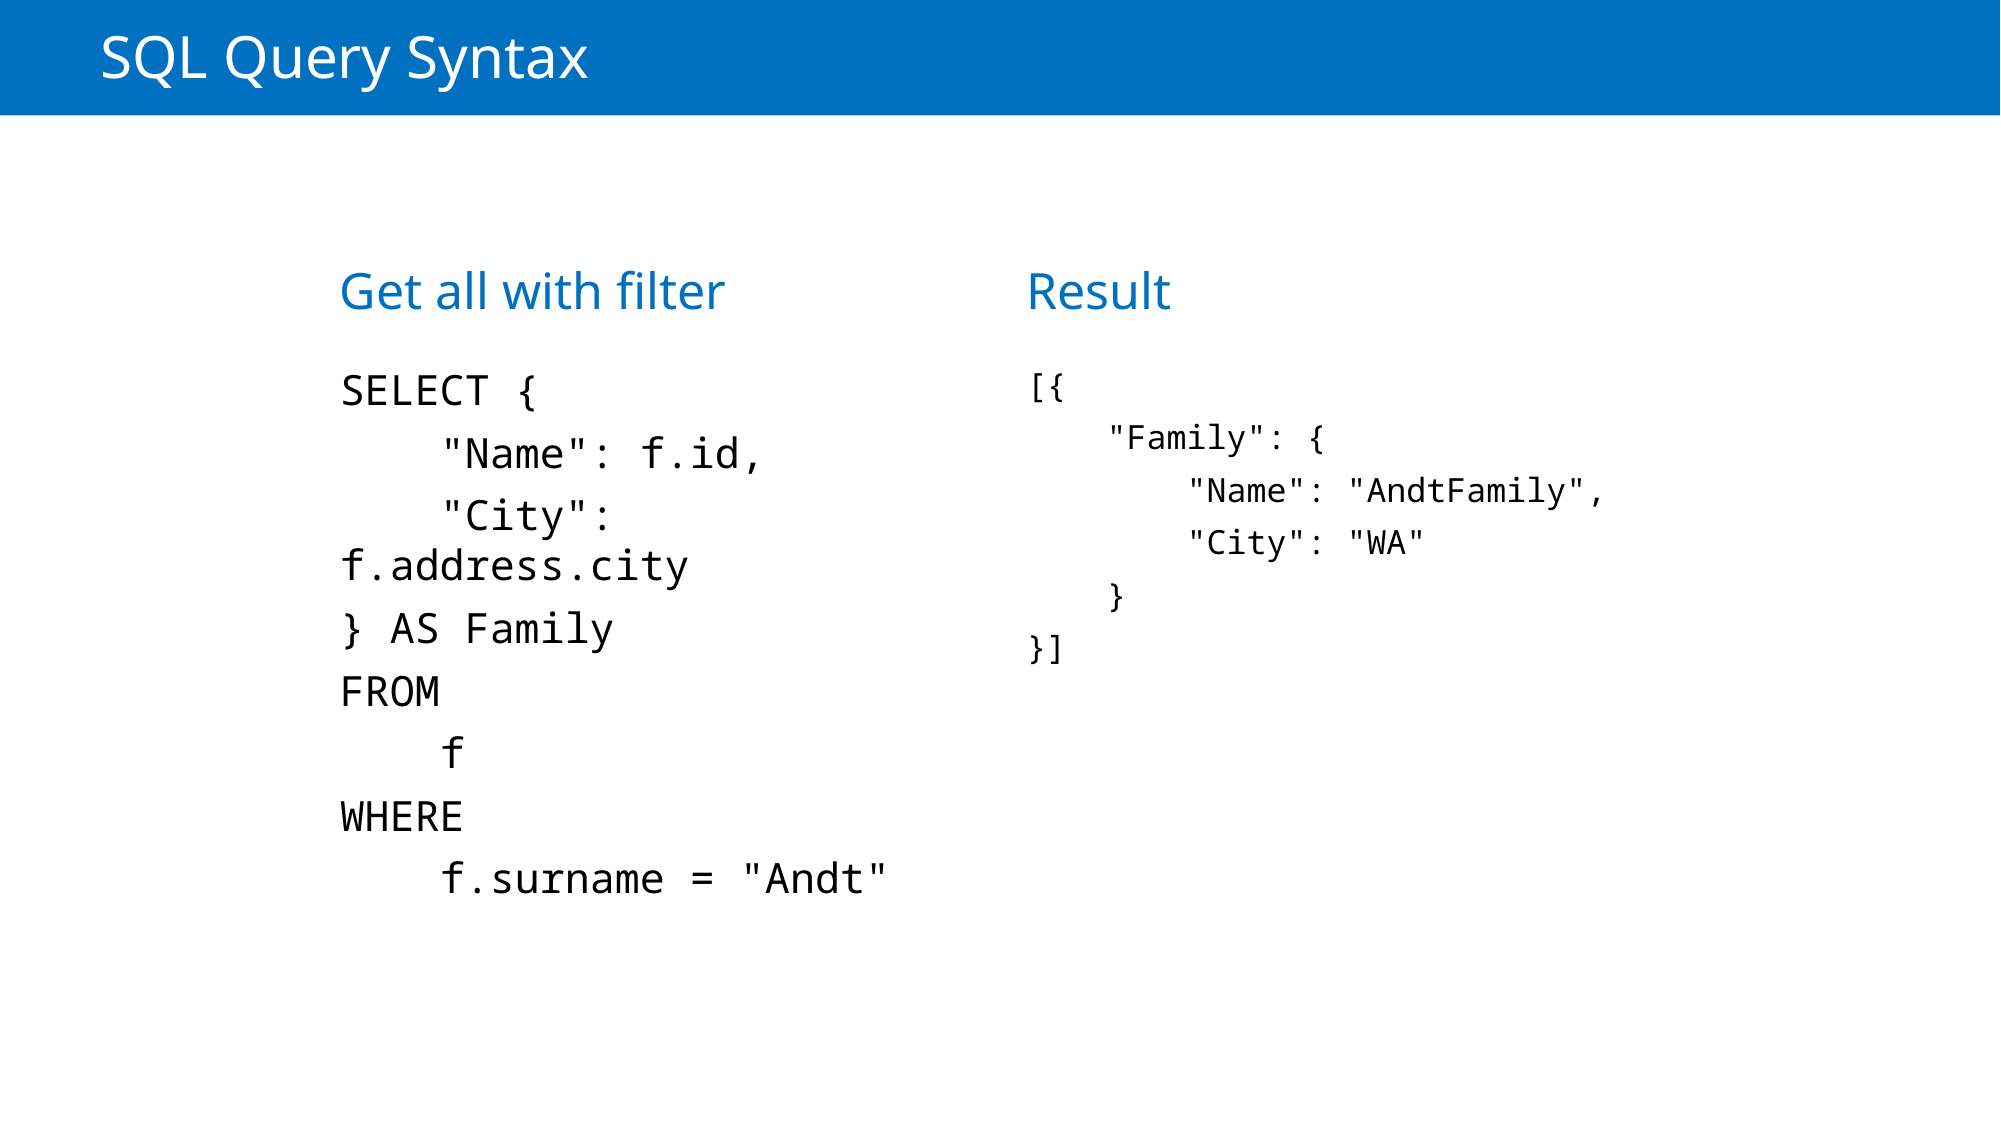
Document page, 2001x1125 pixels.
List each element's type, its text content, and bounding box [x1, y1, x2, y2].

title SQL Query Syntax [100, 0, 1802, 122]
text_box Get all with filter [324, 251, 988, 356]
text_box Result [1011, 251, 1675, 356]
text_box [324, 356, 1676, 1006]
